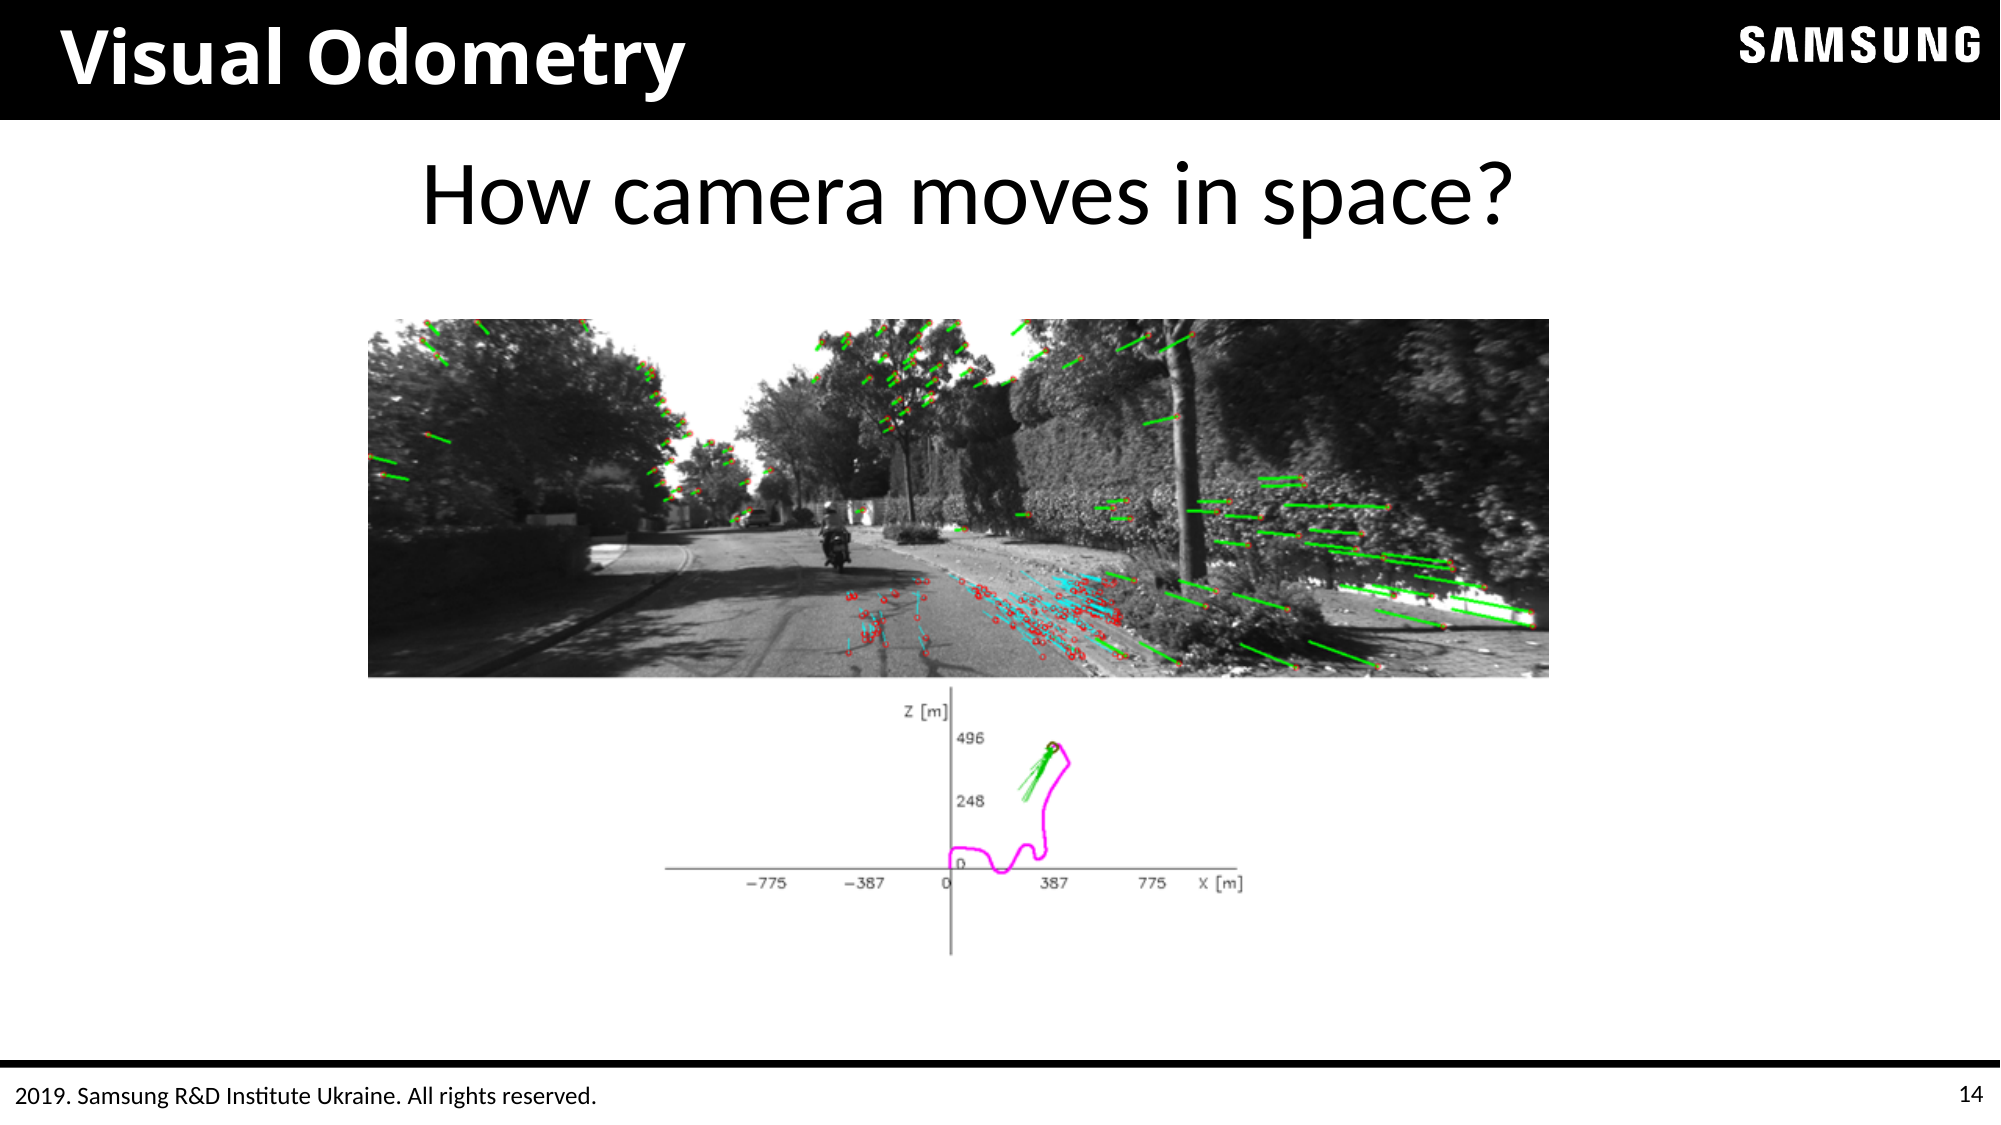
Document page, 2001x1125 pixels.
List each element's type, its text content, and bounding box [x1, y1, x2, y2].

picture [1734, 20, 1982, 67]
footer 2019. Samsung R&D Institute Ukraine. All rights reserved. [0, 1065, 645, 1125]
text_box How camera moves in space? [406, 125, 1554, 251]
title Visual Odometry [0, 0, 1734, 120]
slide_number 14 [1548, 1062, 1999, 1123]
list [368, 319, 1549, 964]
